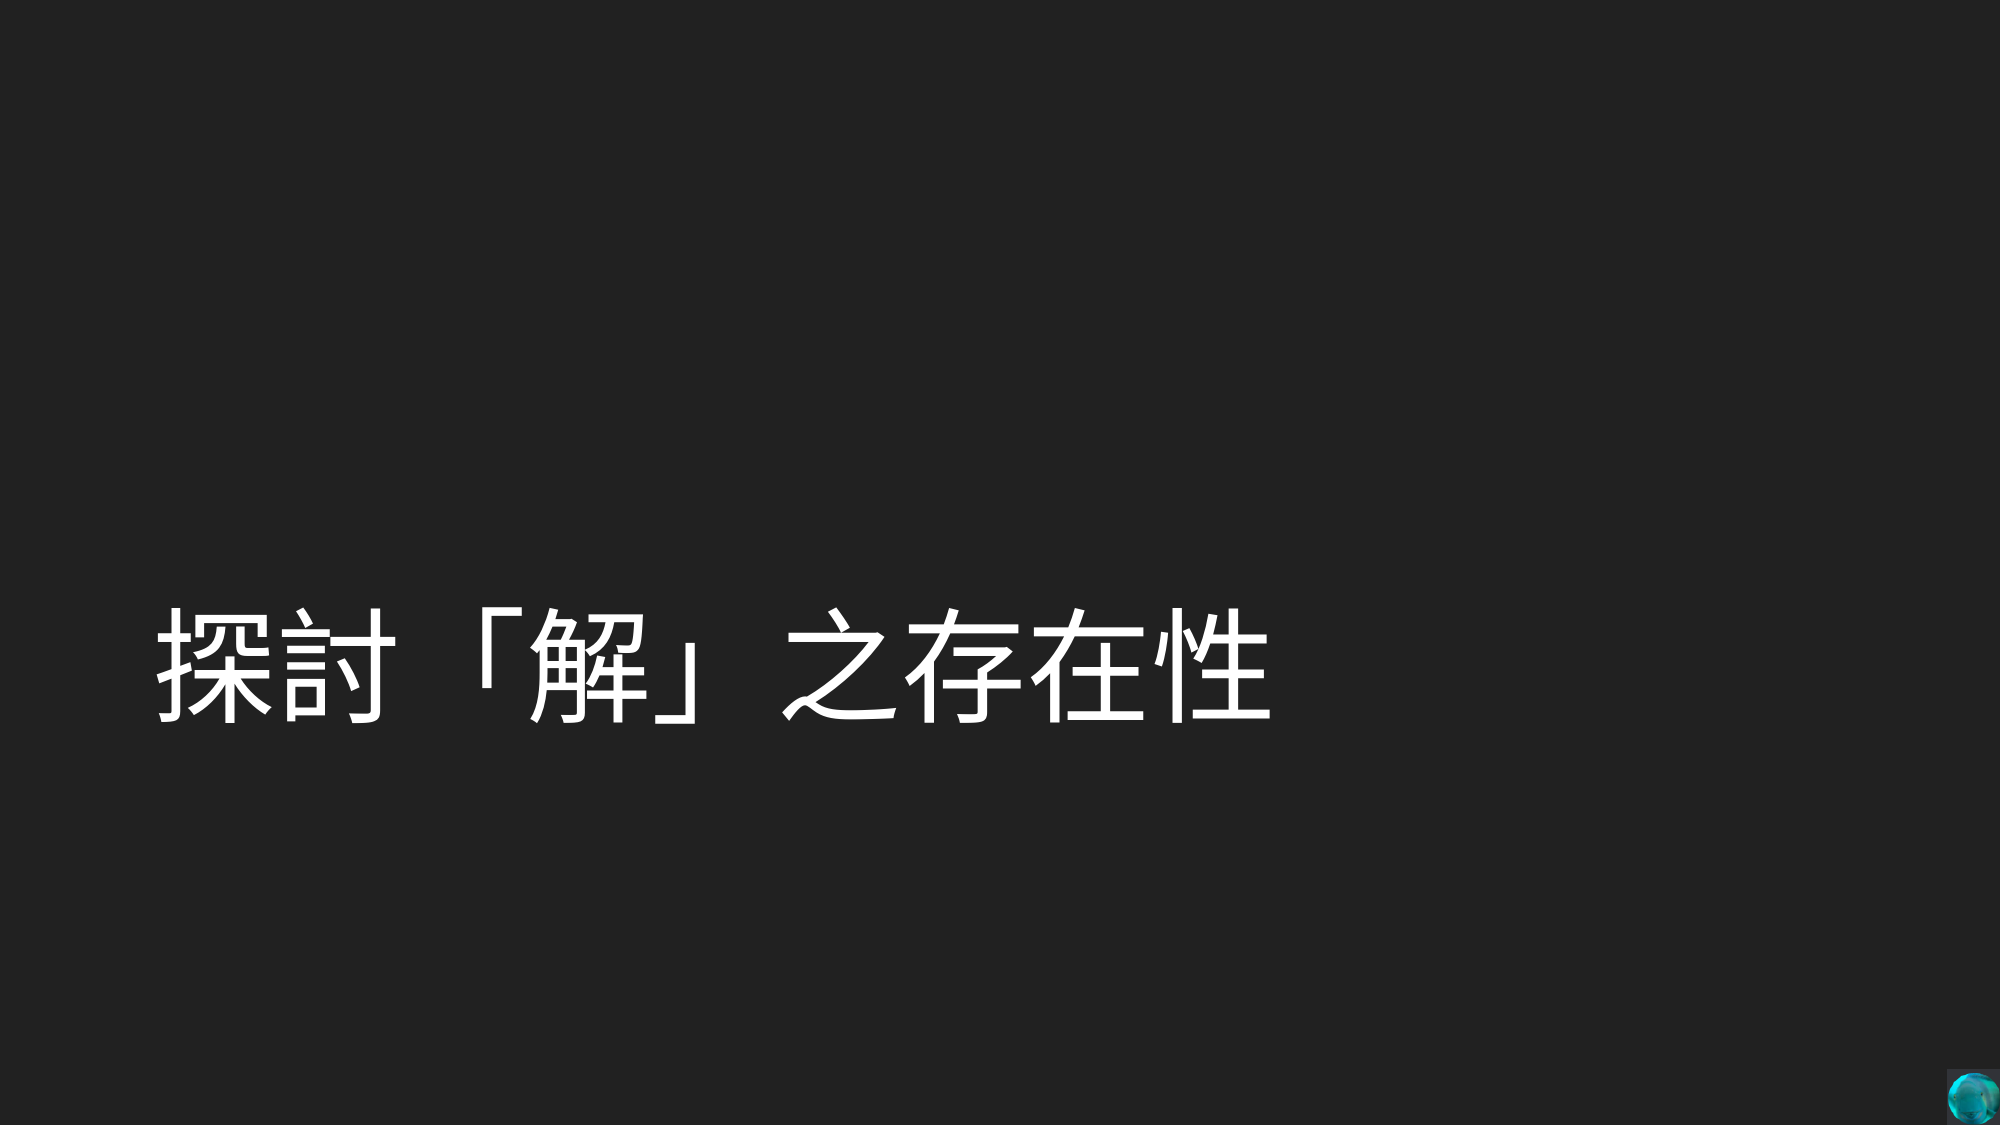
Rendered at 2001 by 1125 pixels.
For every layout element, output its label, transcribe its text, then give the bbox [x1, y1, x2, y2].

title 探討「解」之存在性 [136, 280, 1862, 749]
picture [1947, 1069, 2000, 1125]
